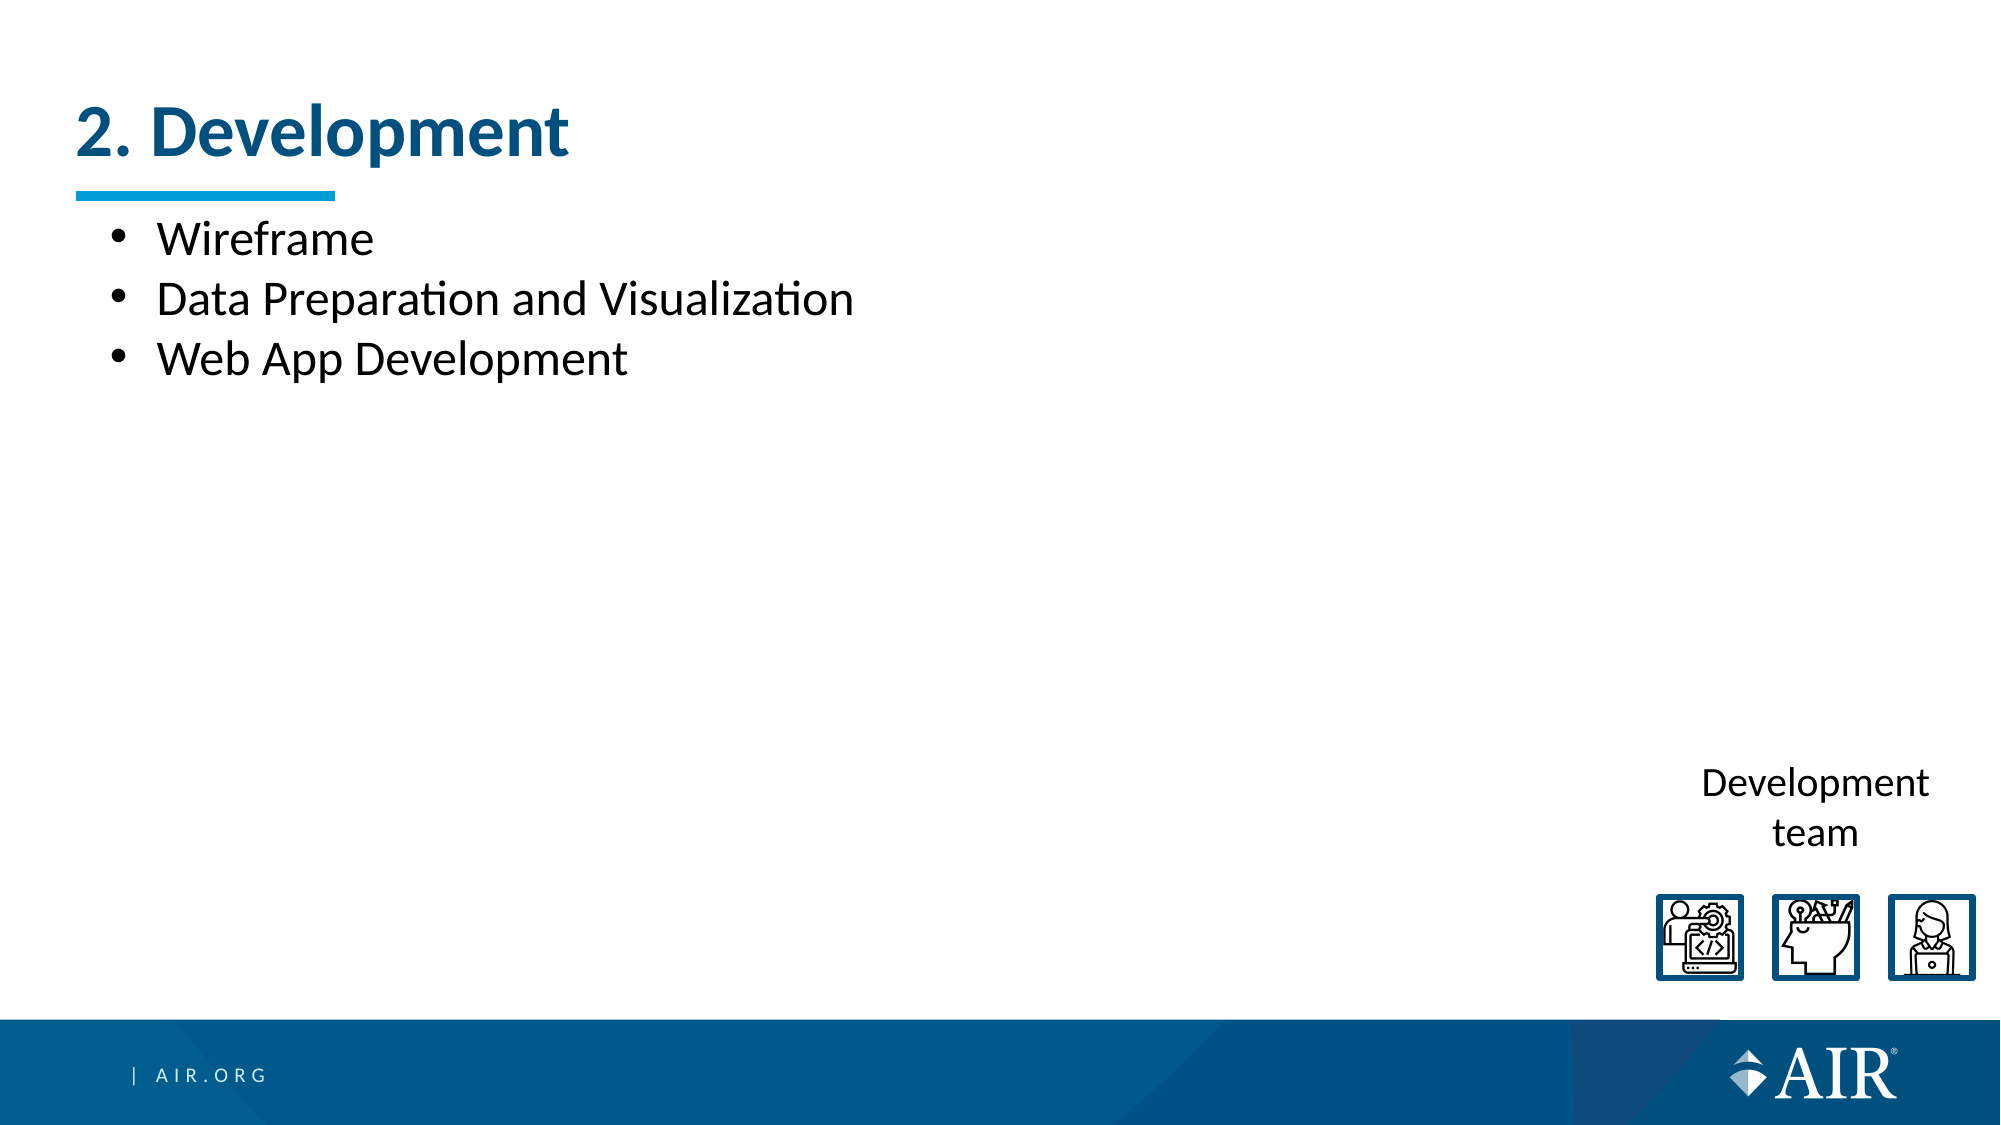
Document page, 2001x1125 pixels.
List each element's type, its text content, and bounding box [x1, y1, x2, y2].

title 2. Development [75, 0, 1925, 173]
text_box Development team [1681, 747, 1950, 863]
picture [1894, 900, 1970, 976]
picture [1778, 899, 1854, 975]
text_box Wireframe Data Preparation and Visualization Web App Development [95, 198, 1042, 393]
picture [1728, 1046, 1899, 1100]
picture [1662, 899, 1738, 975]
